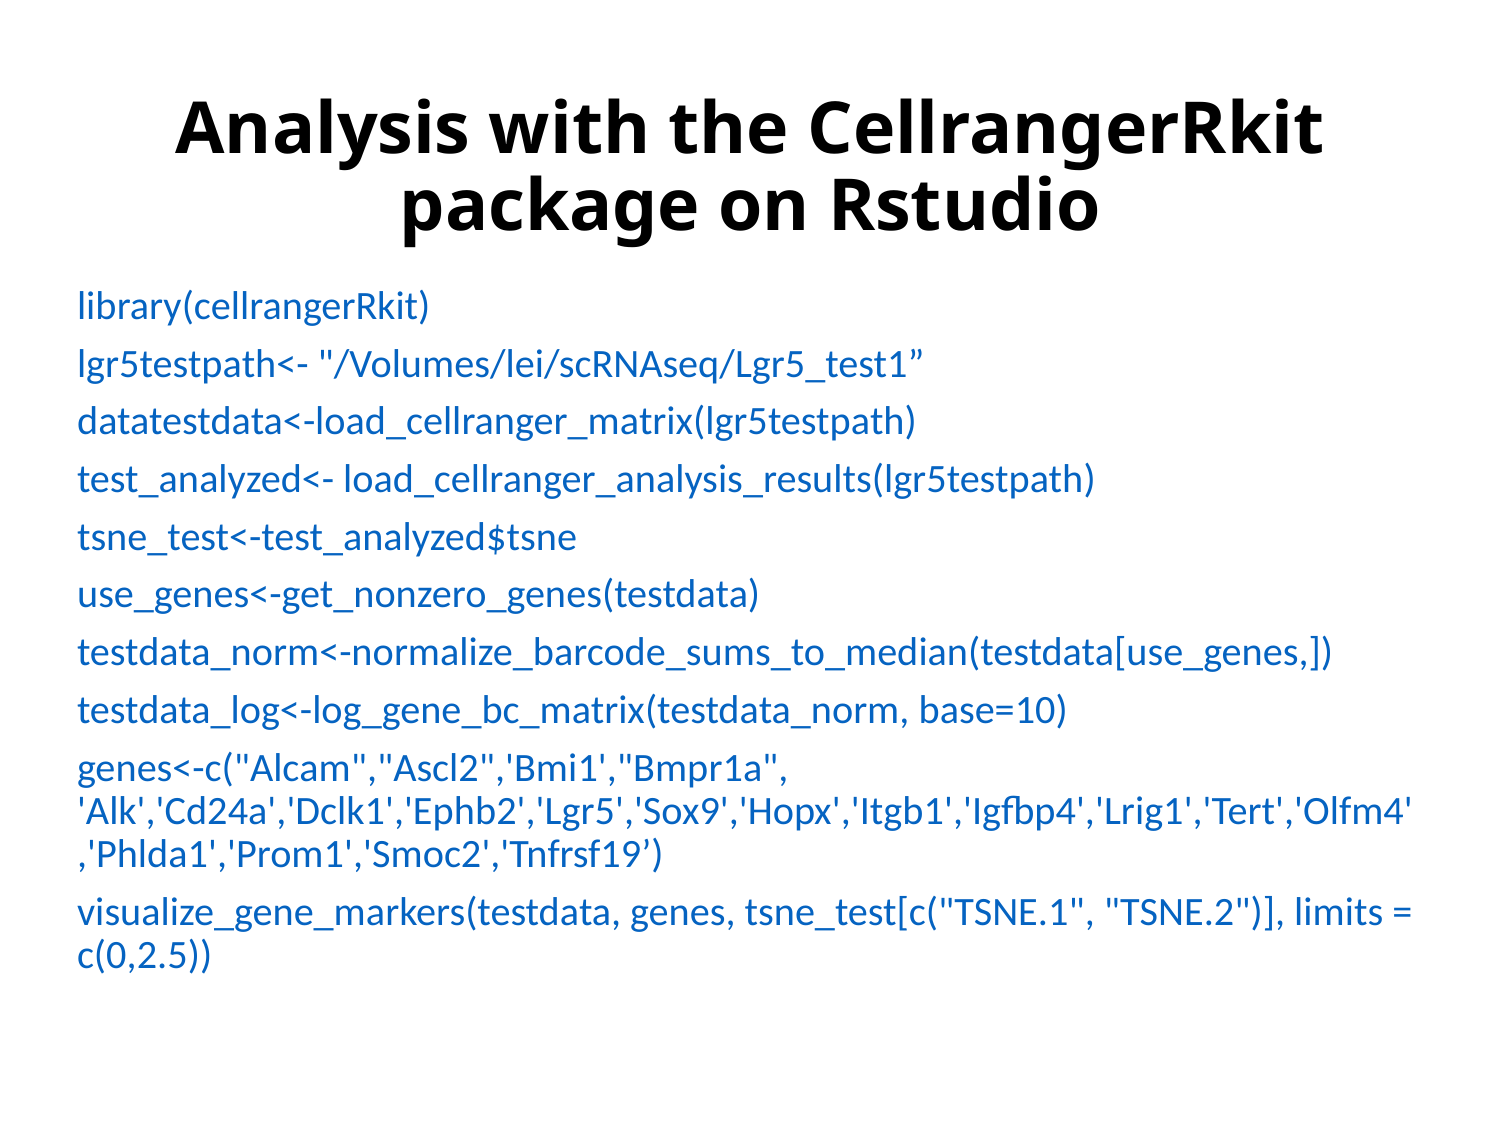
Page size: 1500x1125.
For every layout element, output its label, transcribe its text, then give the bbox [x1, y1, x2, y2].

title Analysis with the CellrangerRkit package on Rstudio [103, 59, 1397, 277]
list library(cellrangerRkit) lgr5testpath<- "/Volumes/lei/scRNAseq/Lgr5_test1” datatestdata<-load_cellranger_matrix(lgr5testpath) test_analyzed<- load_cellranger_analysis_results(lgr5testpath) tsne_test<-test_analyzed$tsne use_genes<-get_nonzero_genes(testdata) testdata_norm<-normalize_barcode_sums_to_median(testdata[use_genes,]) testdata_log<-log_gene_bc_matrix(testdata_norm, base=10) genes<-c("Alcam","Ascl2",'Bmi1',"Bmpr1a", 'Alk','Cd24a','Dclk1','Ephb2','Lgr5','Sox9','Hopx','Itgb1','Igfbp4','Lrig1','Tert','Olfm4','Phlda1','Prom1','Smoc2','Tnfrsf19’) visualize_gene_markers(testdata, genes, tsne_test[c("TSNE.1", "TSNE.2")], limits = c(0,2.5)) [62, 277, 1438, 992]
